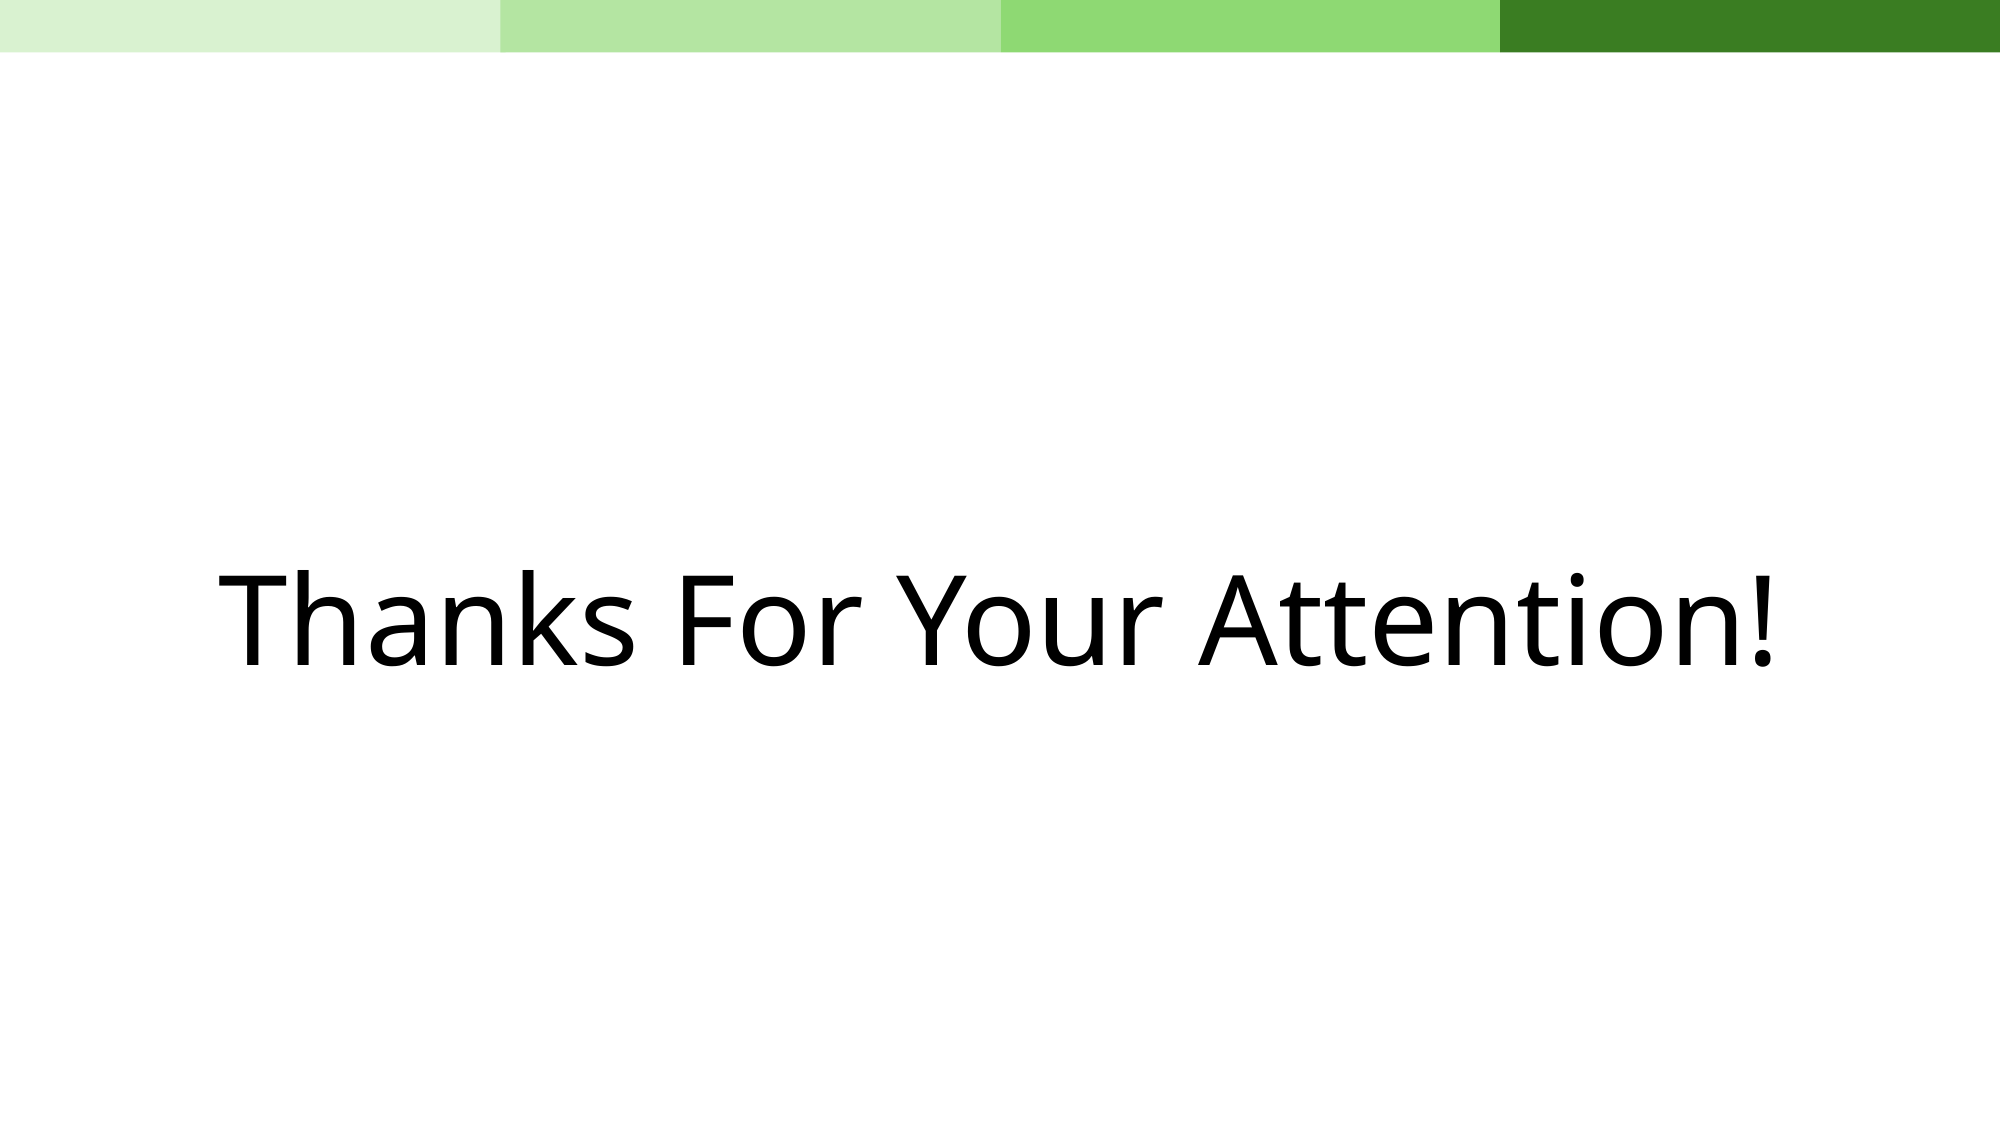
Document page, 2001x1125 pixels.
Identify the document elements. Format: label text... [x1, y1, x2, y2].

text_box Thanks For Your Attention! [168, 532, 1832, 698]
